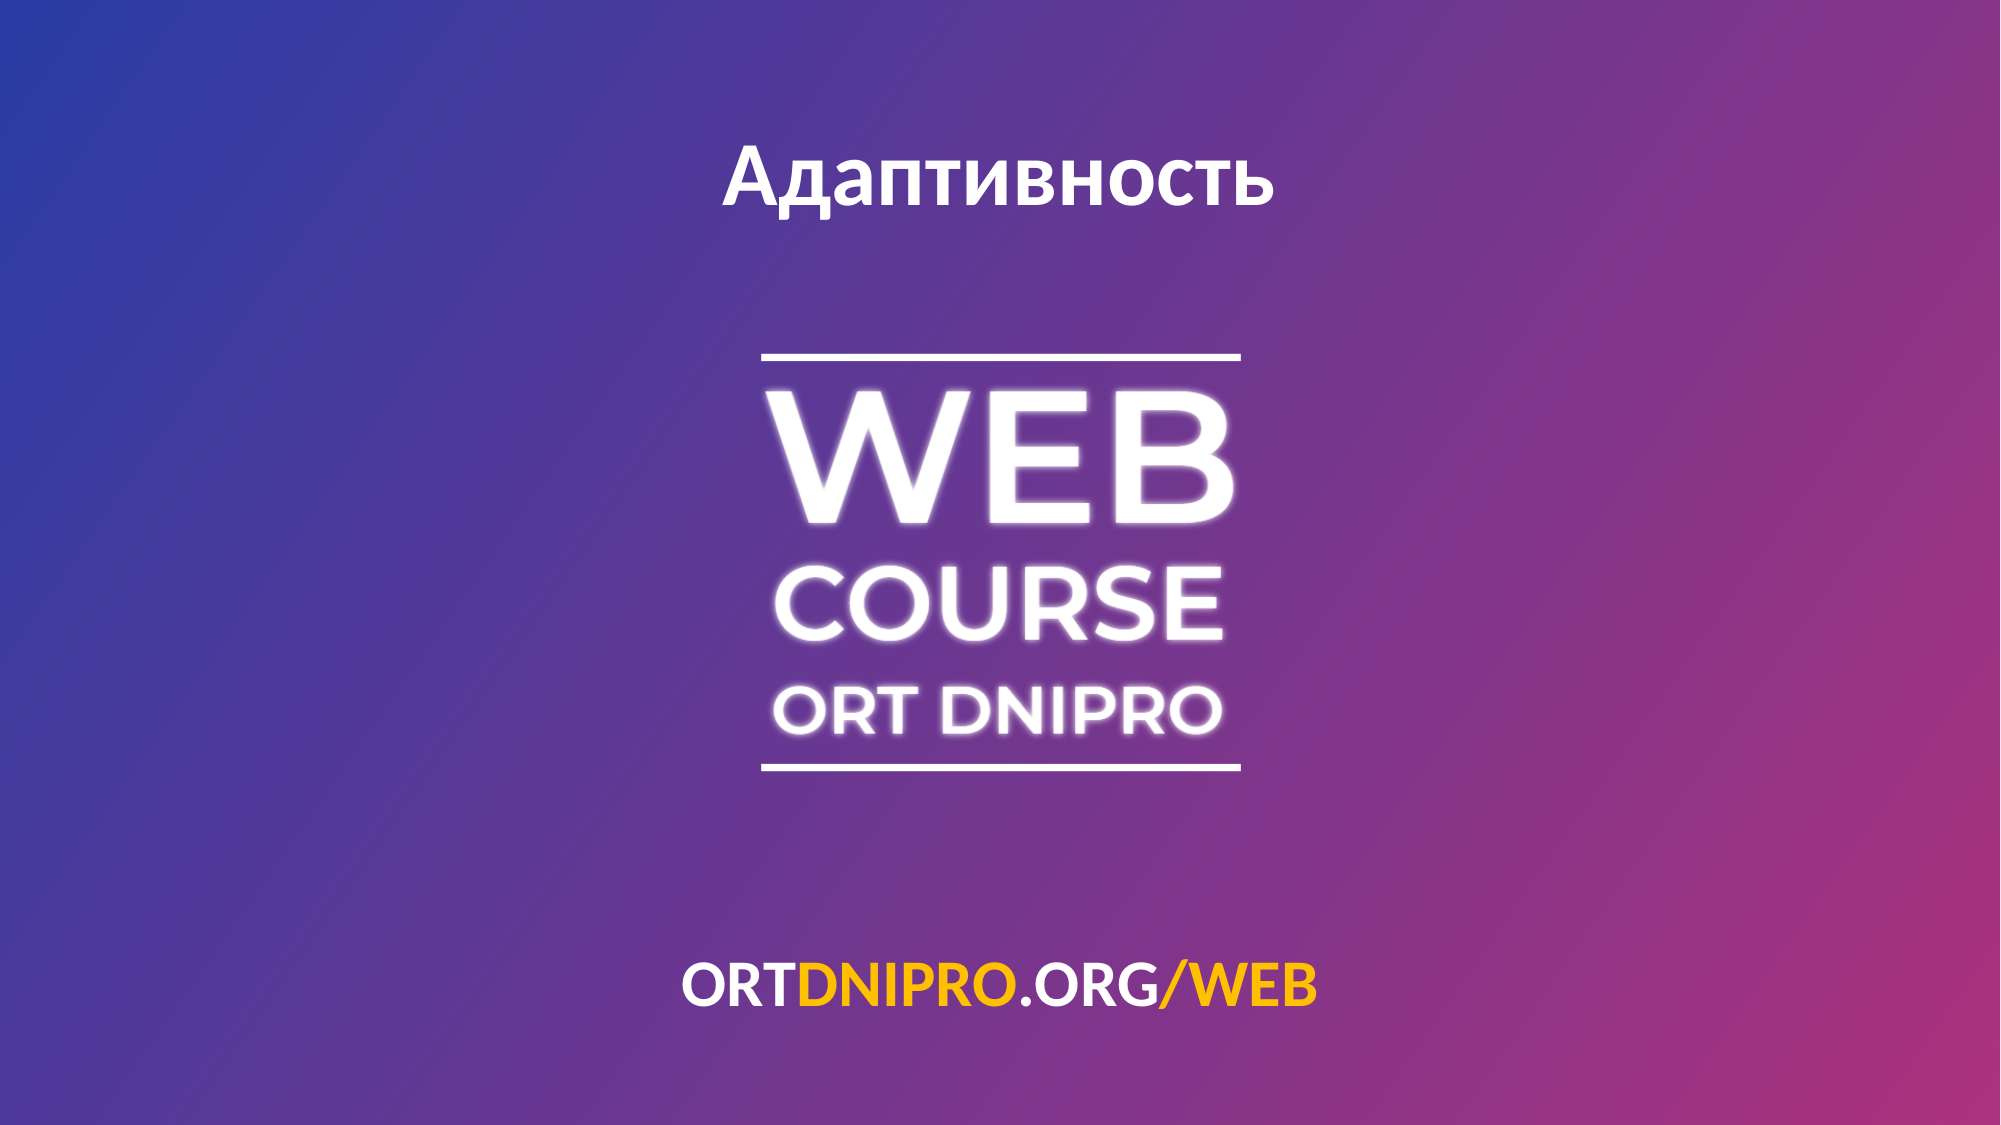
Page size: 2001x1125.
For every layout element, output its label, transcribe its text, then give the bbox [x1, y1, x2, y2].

picture [0, 0, 2001, 1125]
text_box Адаптивность [0, 106, 2000, 231]
text_box ORTDNIPRO.ORG/WEB [0, 932, 2000, 1028]
